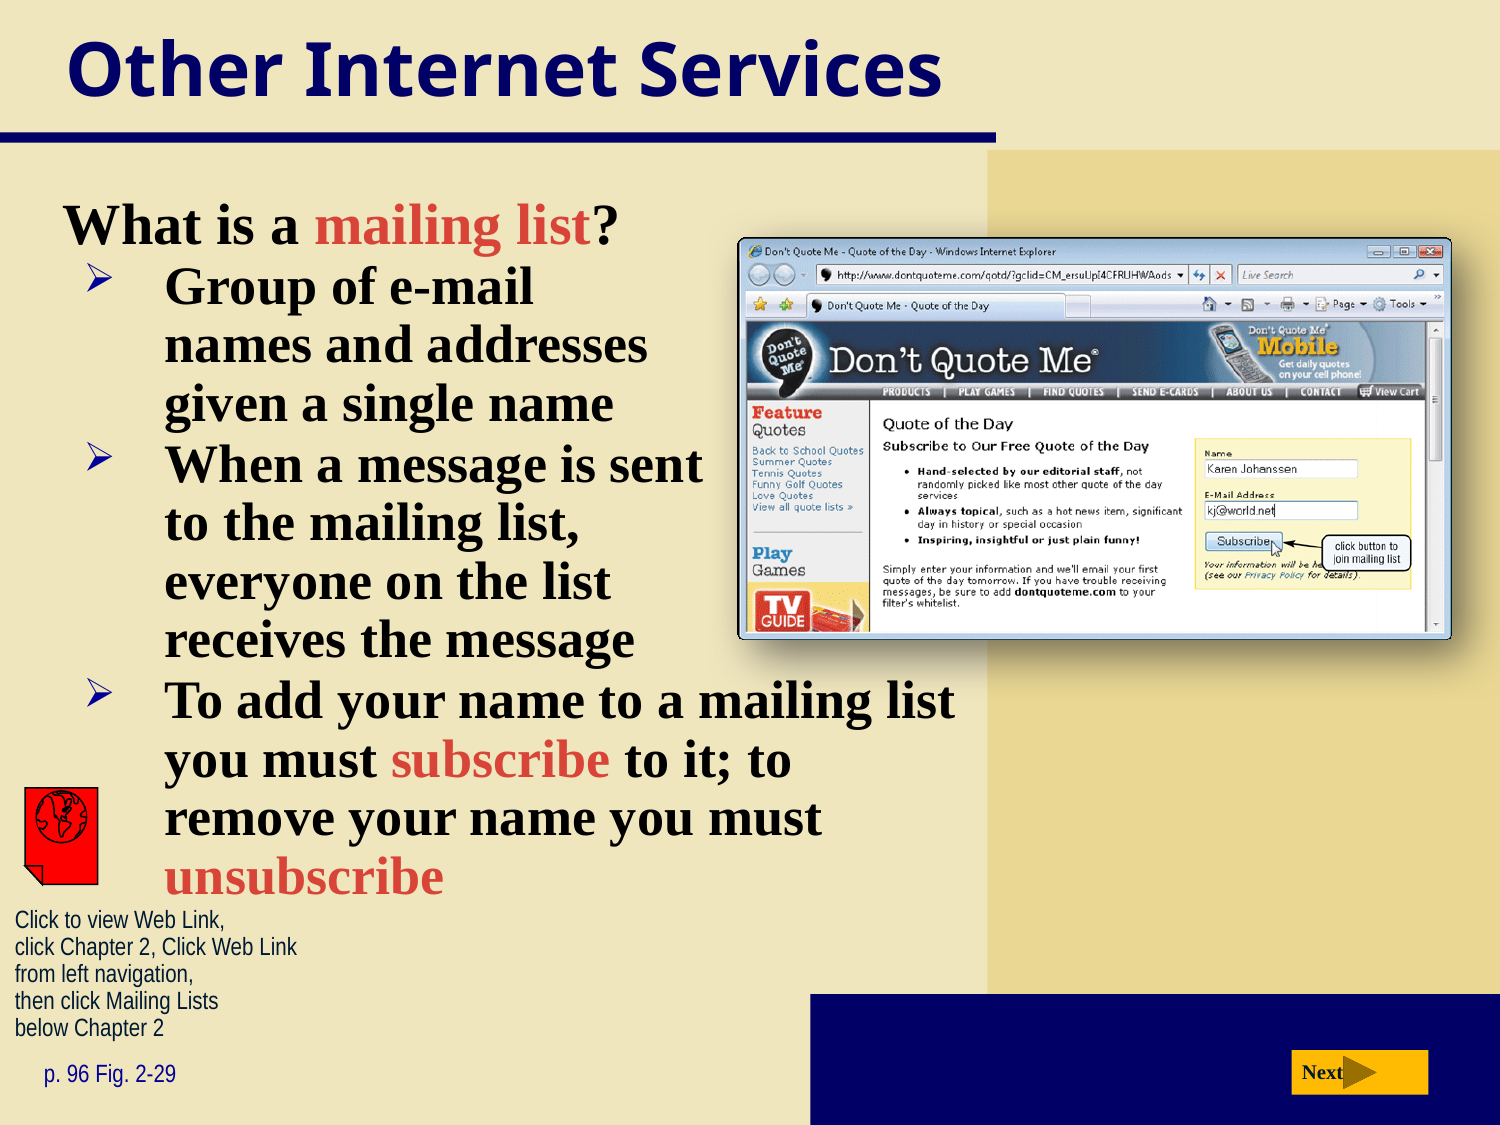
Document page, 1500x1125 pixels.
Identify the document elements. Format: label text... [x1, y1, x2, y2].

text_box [0, 787, 326, 1001]
picture [737, 237, 1452, 641]
text_box p. 96 Fig. 2-29 [29, 1050, 284, 1095]
text_box Group of e-mail names and addresses given a single name When a message is sent to the mailing list, everyone on the list receives the message To add your name to a mailing list you must subscribe to it; to remove your name you must unsubscribe [50, 249, 975, 972]
list What is a mailing list? [47, 178, 1036, 276]
title Other Internet Services [49, 0, 1459, 133]
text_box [1286, 1049, 1429, 1095]
